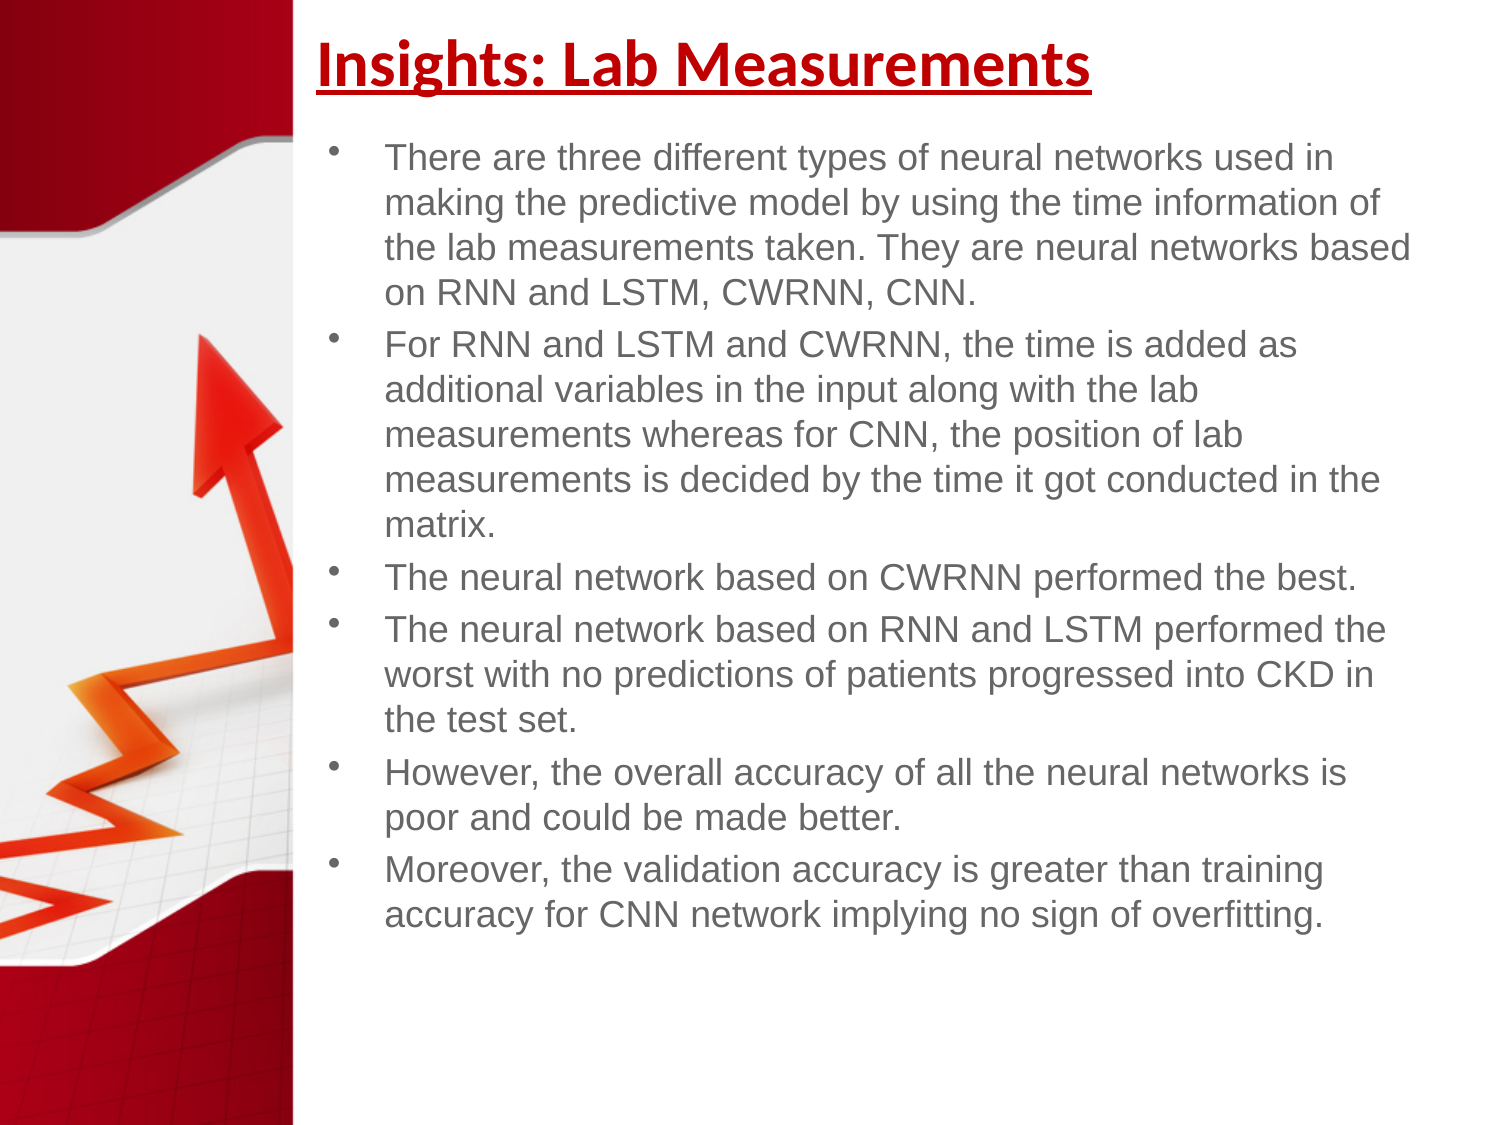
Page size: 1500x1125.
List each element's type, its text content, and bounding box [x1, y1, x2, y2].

picture [0, 0, 1500, 1125]
list There are three different types of neural networks used in making the predictive model by using the time information of the lab measurements taken. They are neural networks based on RNN and LSTM, CWRNN, CNN. For RNN and LSTM and CWRNN, the time is added as additional variables in the input along with the lab measurements whereas for CNN, the position of lab measurements is decided by the time it got conducted in the matrix. The neural network based on CWRNN performed the best. The neural network based on RNN and LSTM performed the worst with no predictions of patients progressed into CKD in the test set. However, the overall accuracy of all the neural networks is poor and could be made better. Moreover, the validation accuracy is greater than training accuracy for CNN network implying no sign of overfitting. [312, 125, 1436, 1005]
title Insights: Lab Measurements [301, 42, 1294, 76]
